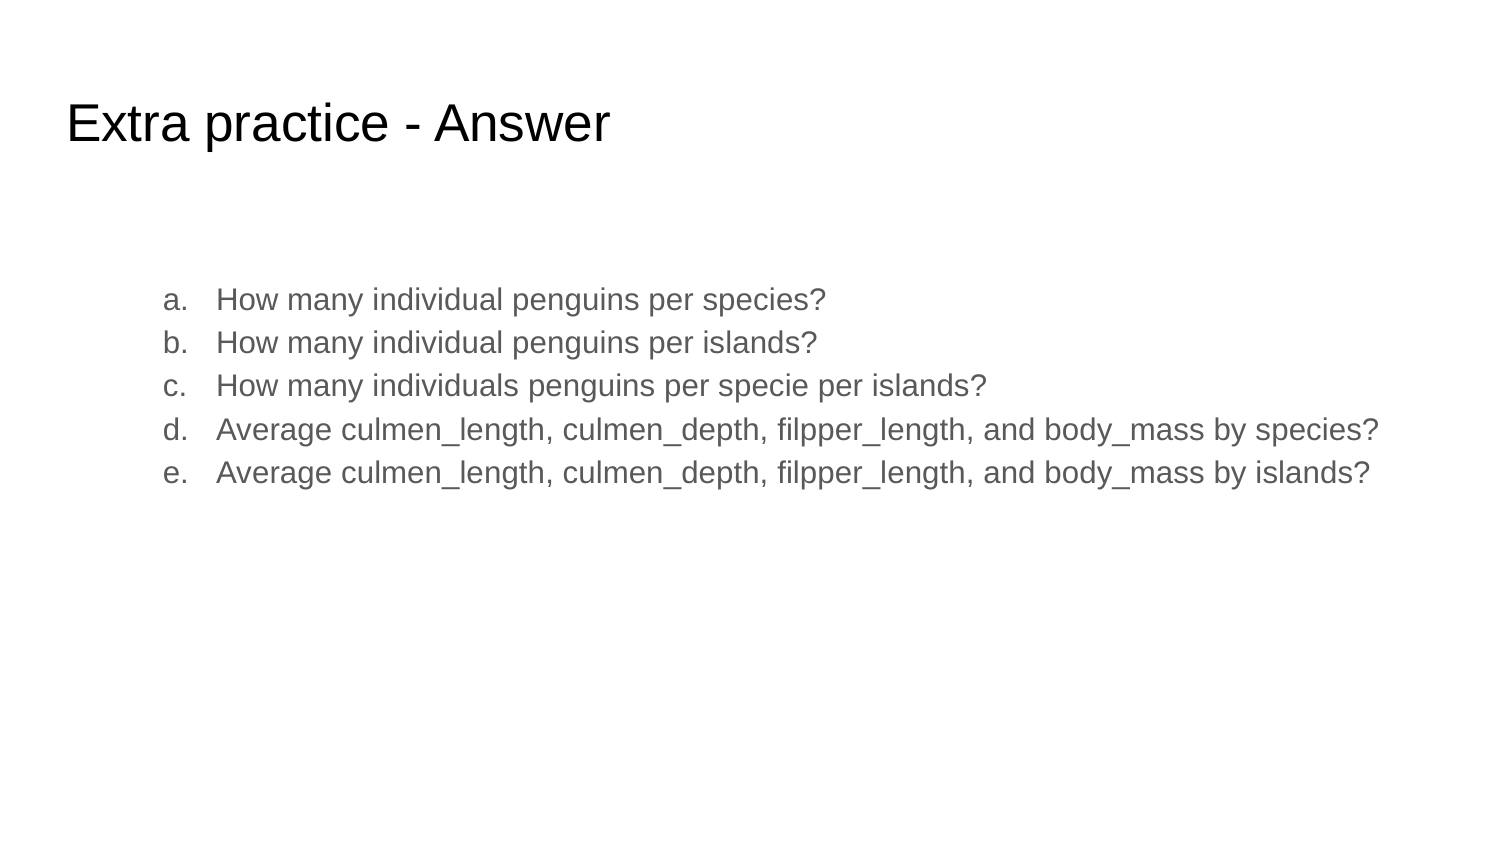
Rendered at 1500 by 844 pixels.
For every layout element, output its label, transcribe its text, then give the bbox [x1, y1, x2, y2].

list How many individual penguins per species? How many individual penguins per islands? How many individuals penguins per specie per islands? Average culmen_length, culmen_depth, filpper_length, and body_mass by species? Average culmen_length, culmen_depth, filpper_length, and body_mass by islands? [51, 189, 1449, 750]
title Extra practice - Answer [51, 72, 1449, 167]
